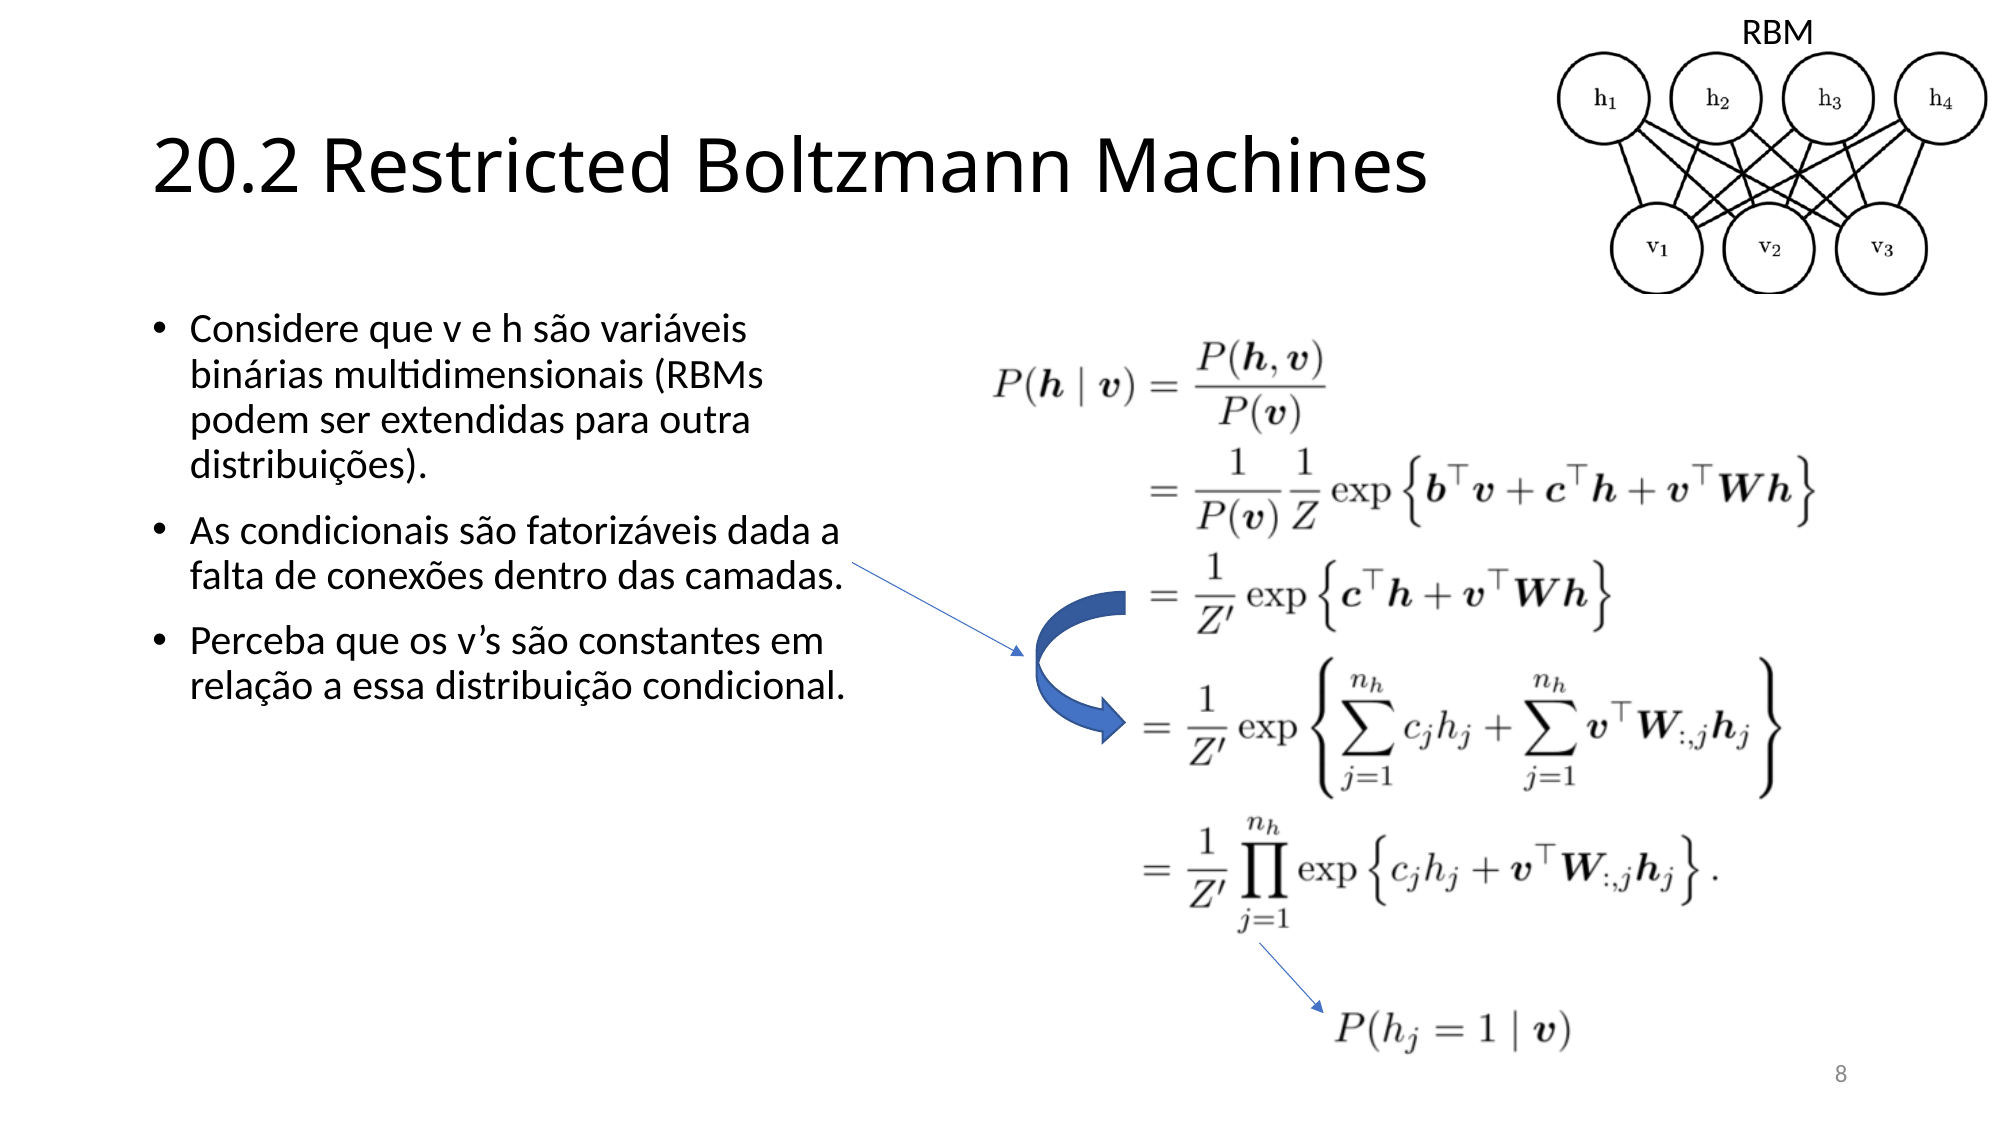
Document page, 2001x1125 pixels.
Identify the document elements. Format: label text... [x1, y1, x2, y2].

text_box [1259, 942, 1324, 1014]
title 20.2 Restricted Boltzmann Machines [137, 59, 1539, 278]
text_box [852, 562, 1025, 657]
text_box [1035, 652, 1124, 745]
picture [1323, 977, 1582, 1095]
picture [971, 0, 1995, 943]
list Considere que v e h são variáveis binárias multidimensionais (RBMs podem ser extendidas para outra distribuições). As condicionais são fatorizáveis dada a falta de conexões dentro das camadas. Perceba que os v’s são constantes em relação a essa distribuição condicional. [137, 299, 876, 1014]
slide_number 8 [1412, 1042, 1863, 1103]
